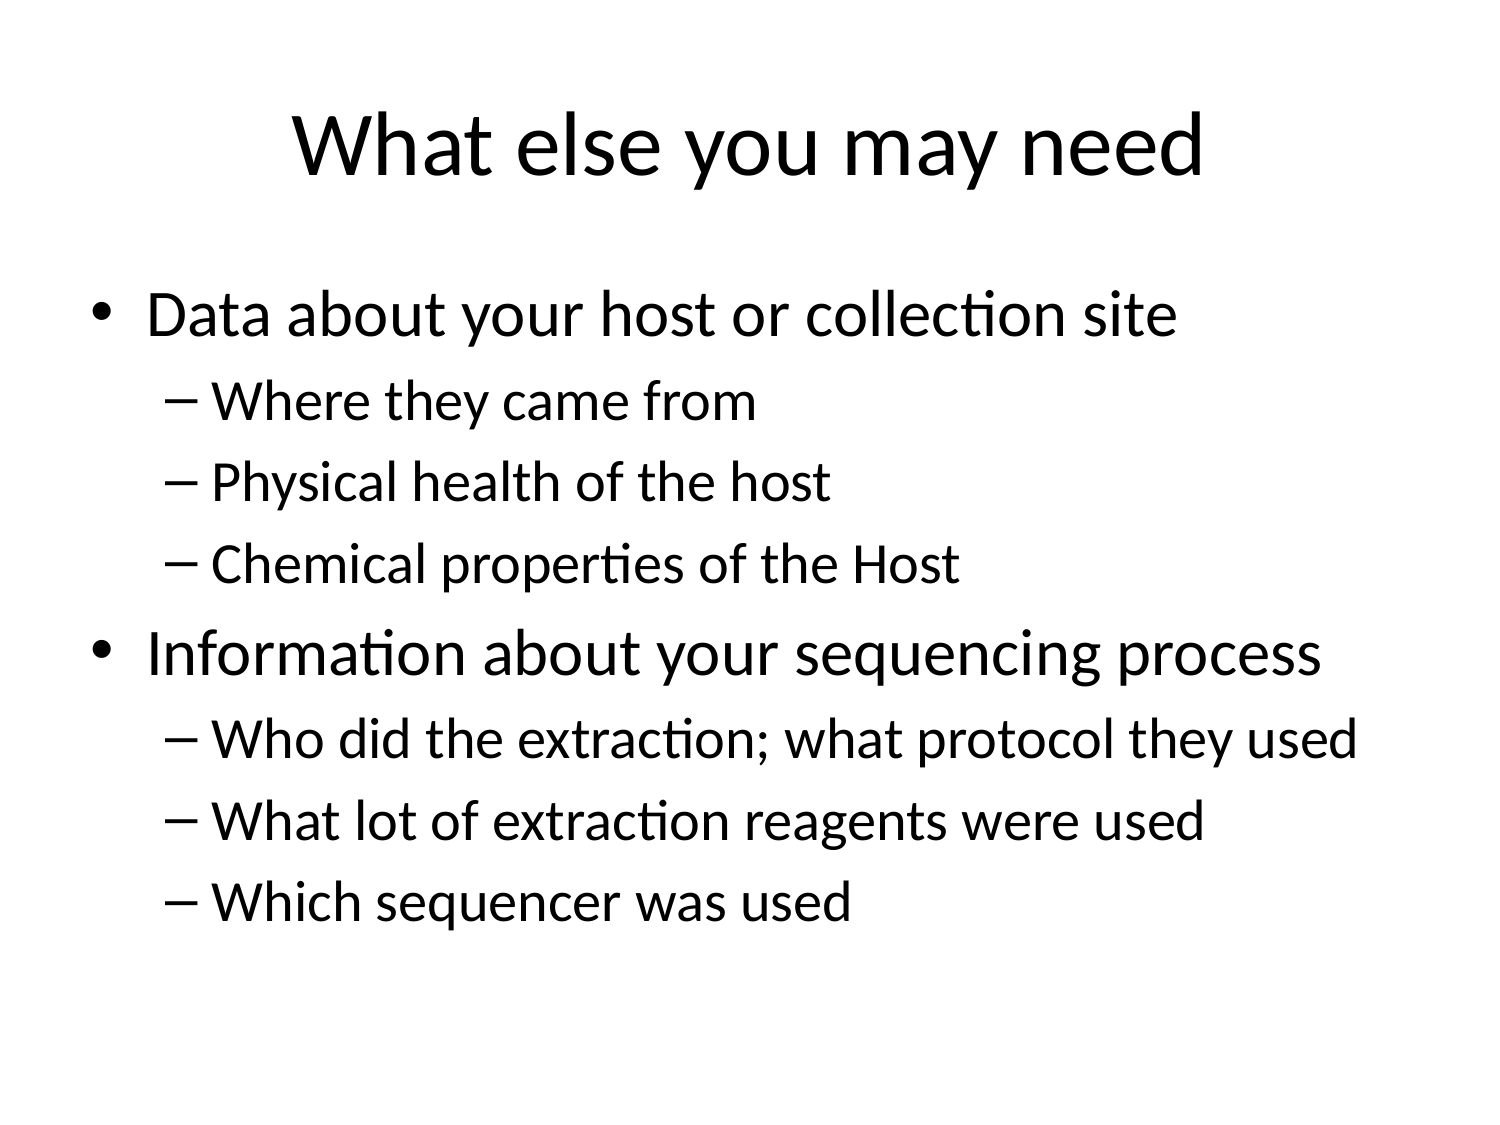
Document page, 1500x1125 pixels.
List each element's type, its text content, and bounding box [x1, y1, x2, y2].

title What else you may need [75, 45, 1425, 233]
list Data about your host or collection site Where they came from Physical health of the host Chemical properties of the Host Information about your sequencing process Who did the extraction; what protocol they used What lot of extraction reagents were used Which sequencer was used [75, 262, 1425, 1005]
